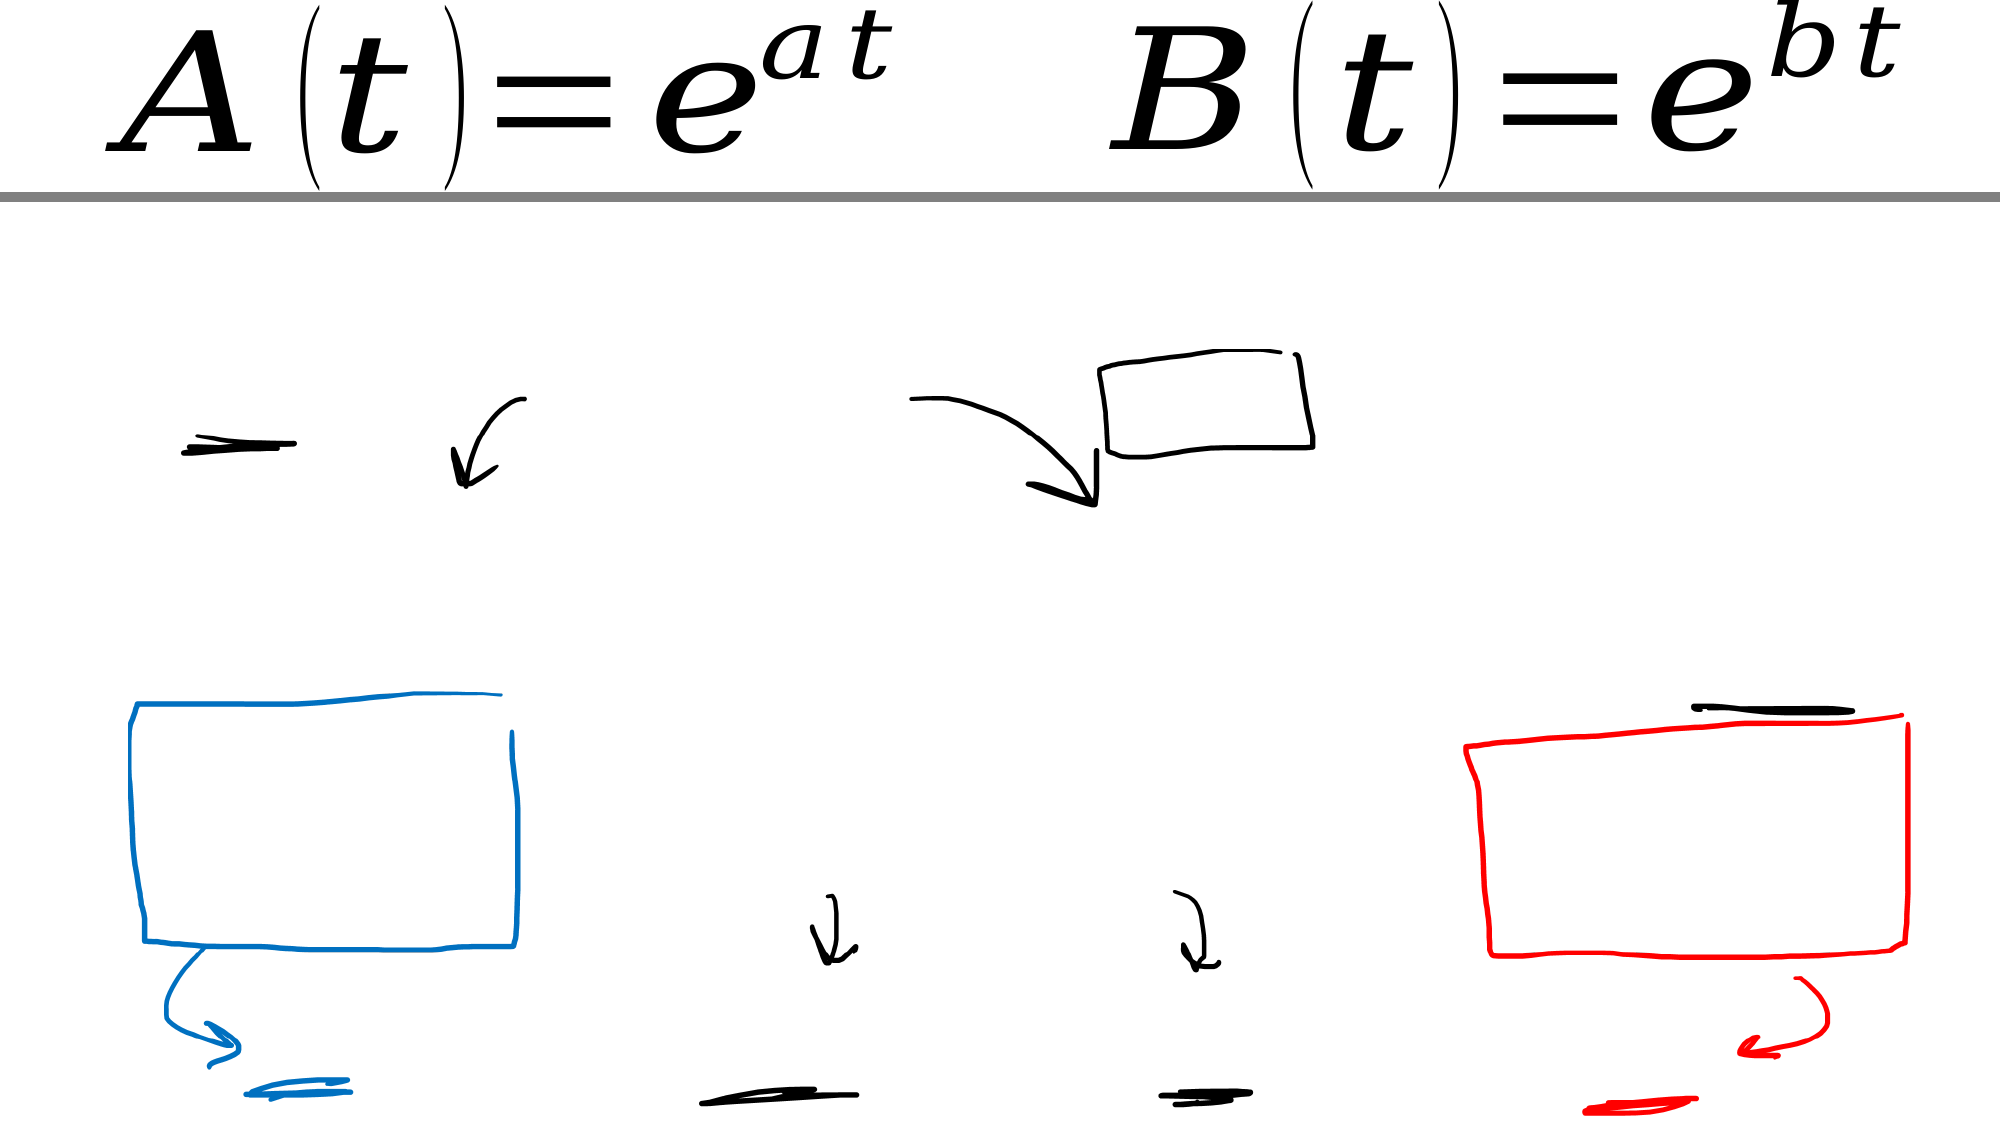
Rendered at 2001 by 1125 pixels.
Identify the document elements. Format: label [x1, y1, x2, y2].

picture [128, 349, 1919, 1125]
